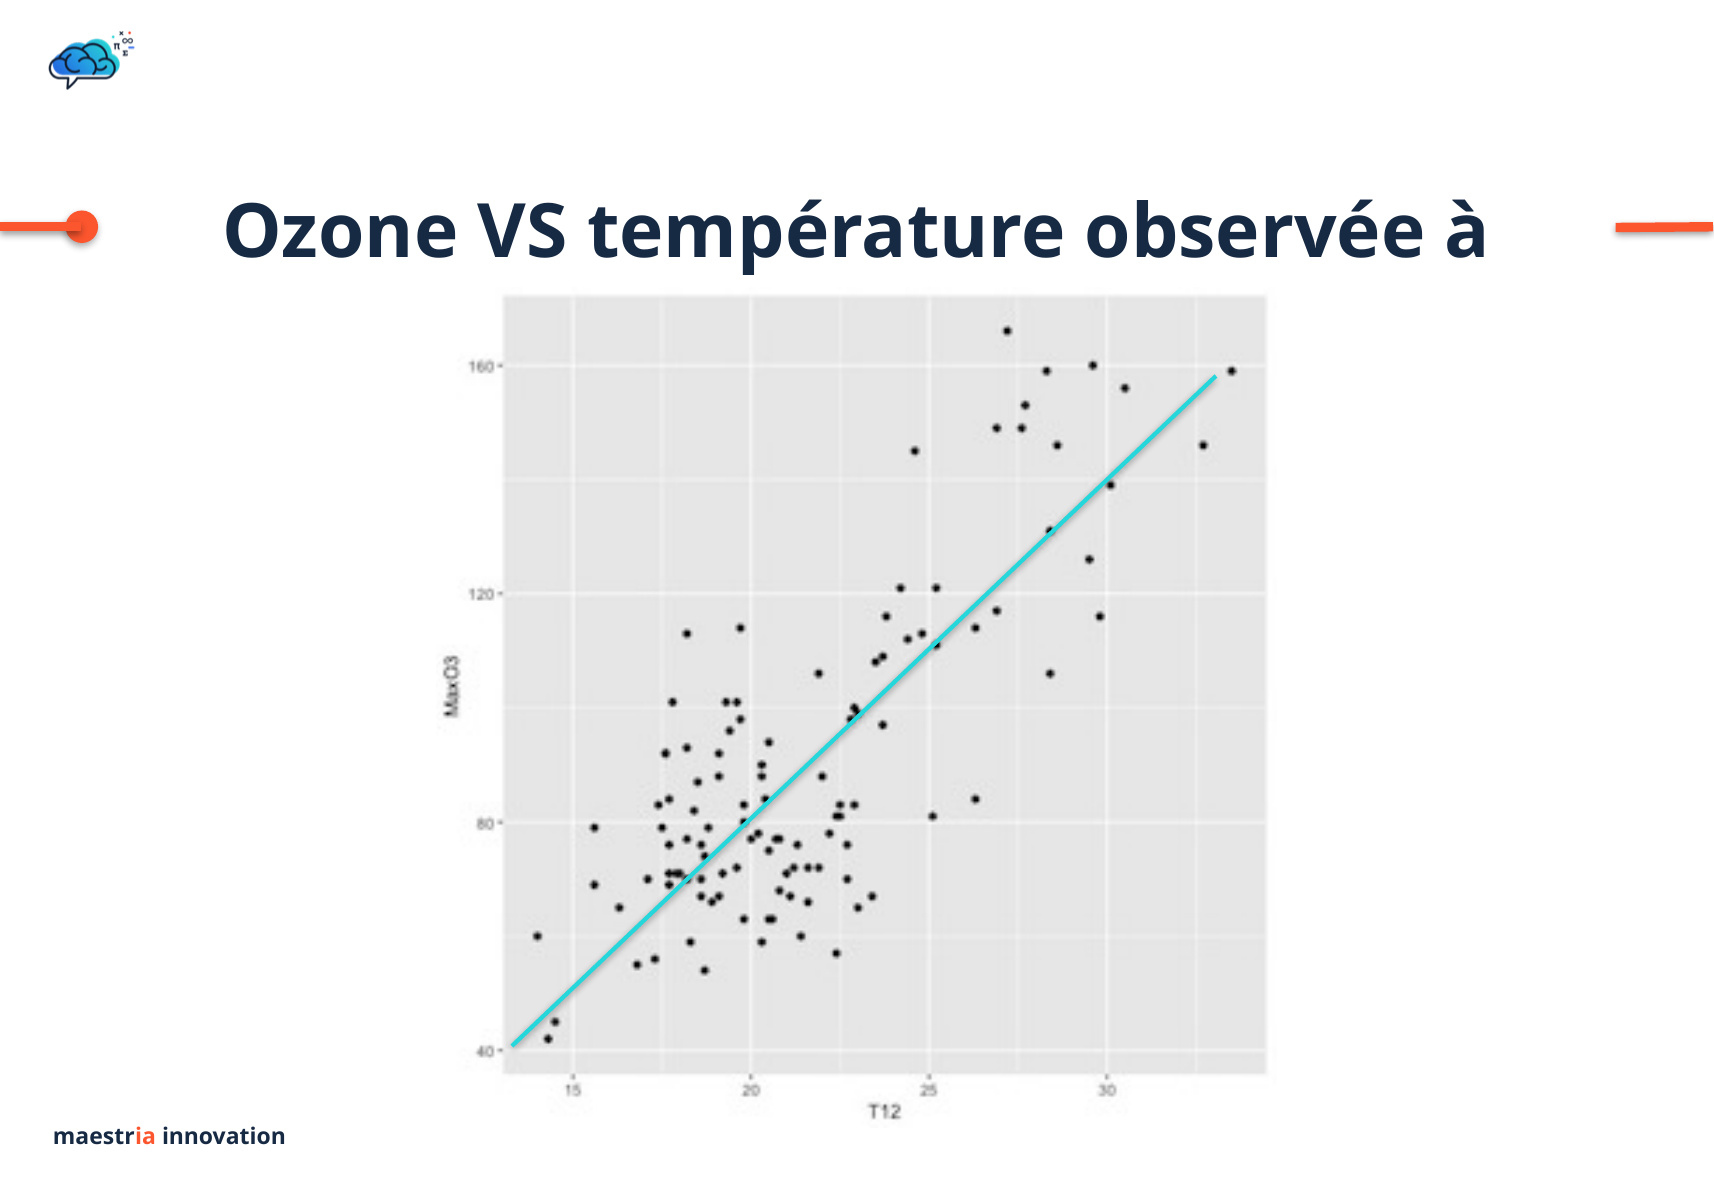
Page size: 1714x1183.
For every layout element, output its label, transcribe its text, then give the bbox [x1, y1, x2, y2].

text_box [436, 287, 1277, 1129]
title Ozone VS température observée à 12h [138, 174, 1575, 270]
picture [46, 29, 139, 92]
